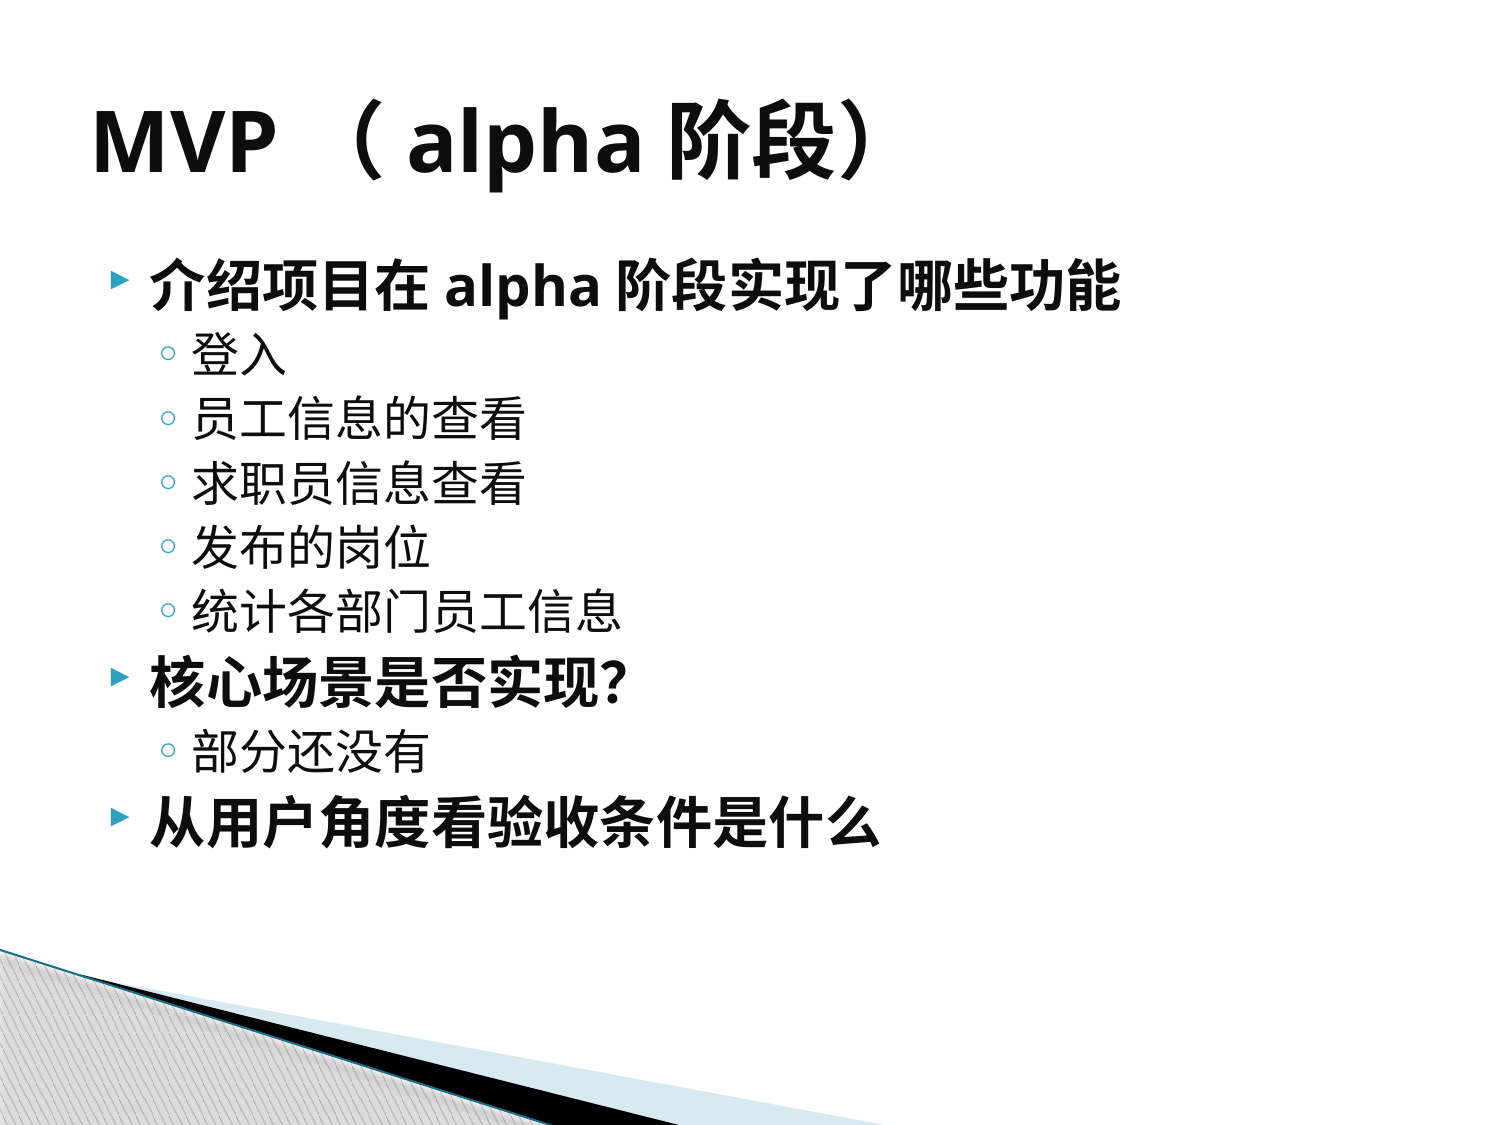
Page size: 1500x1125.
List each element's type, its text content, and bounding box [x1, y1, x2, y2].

list 介绍项目在alpha阶段实现了哪些功能 登入 员工信息的查看 求职员信息查看 发布的岗位 统计各部门员工信息 核心场景是否实现？ 部分还没有 从用户角度看验收条件是什么 [75, 243, 1425, 986]
title MVP（alpha阶段） [75, 45, 1425, 233]
